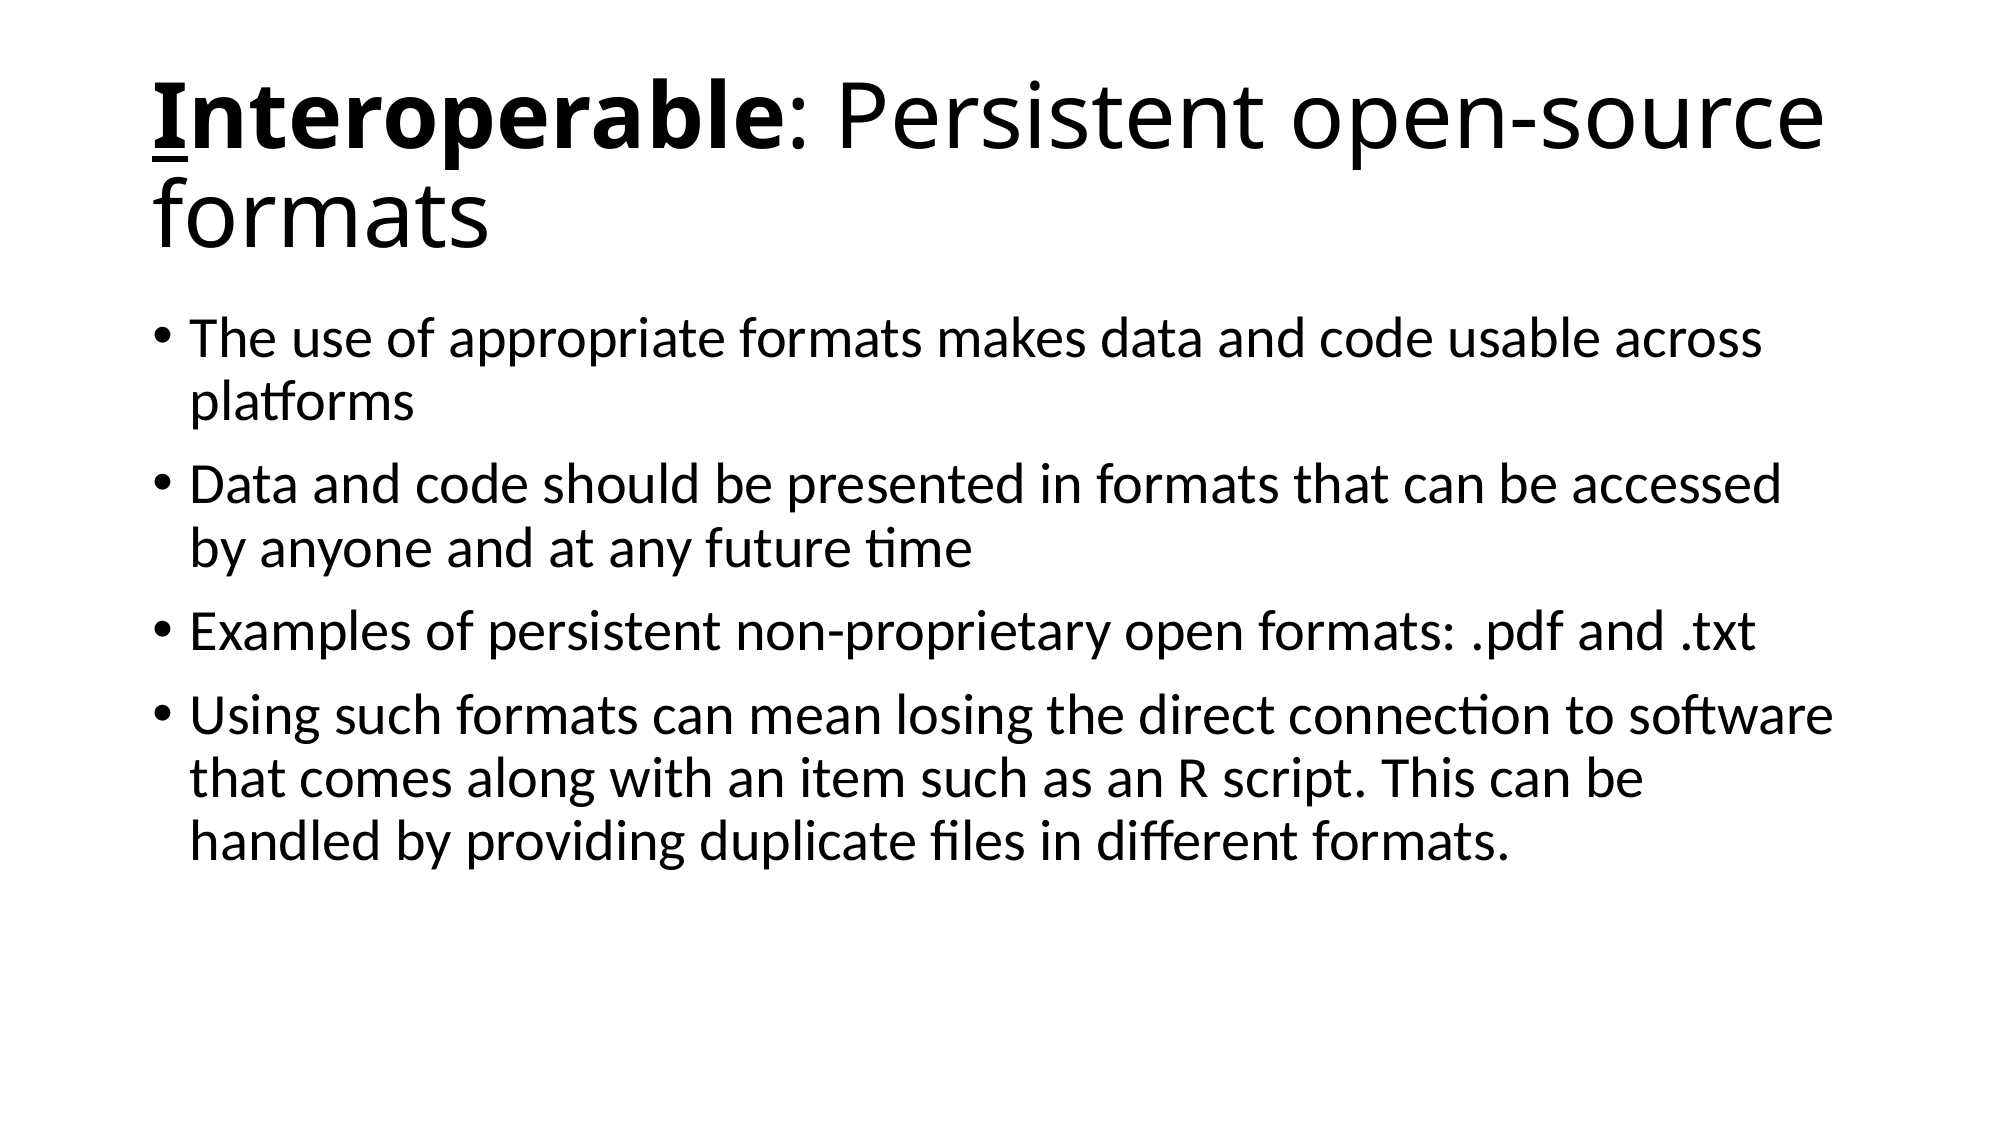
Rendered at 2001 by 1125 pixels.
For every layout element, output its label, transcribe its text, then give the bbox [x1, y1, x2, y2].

list The use of appropriate formats makes data and code usable across platforms Data and code should be presented in formats that can be accessed by anyone and at any future time Examples of persistent non-proprietary open formats: .pdf and .txt Using such formats can mean losing the direct connection to software that comes along with an item such as an R script. This can be handled by providing duplicate files in different formats. [137, 299, 1863, 1014]
title Interoperable: Persistent open-source formats [137, 59, 1895, 278]
